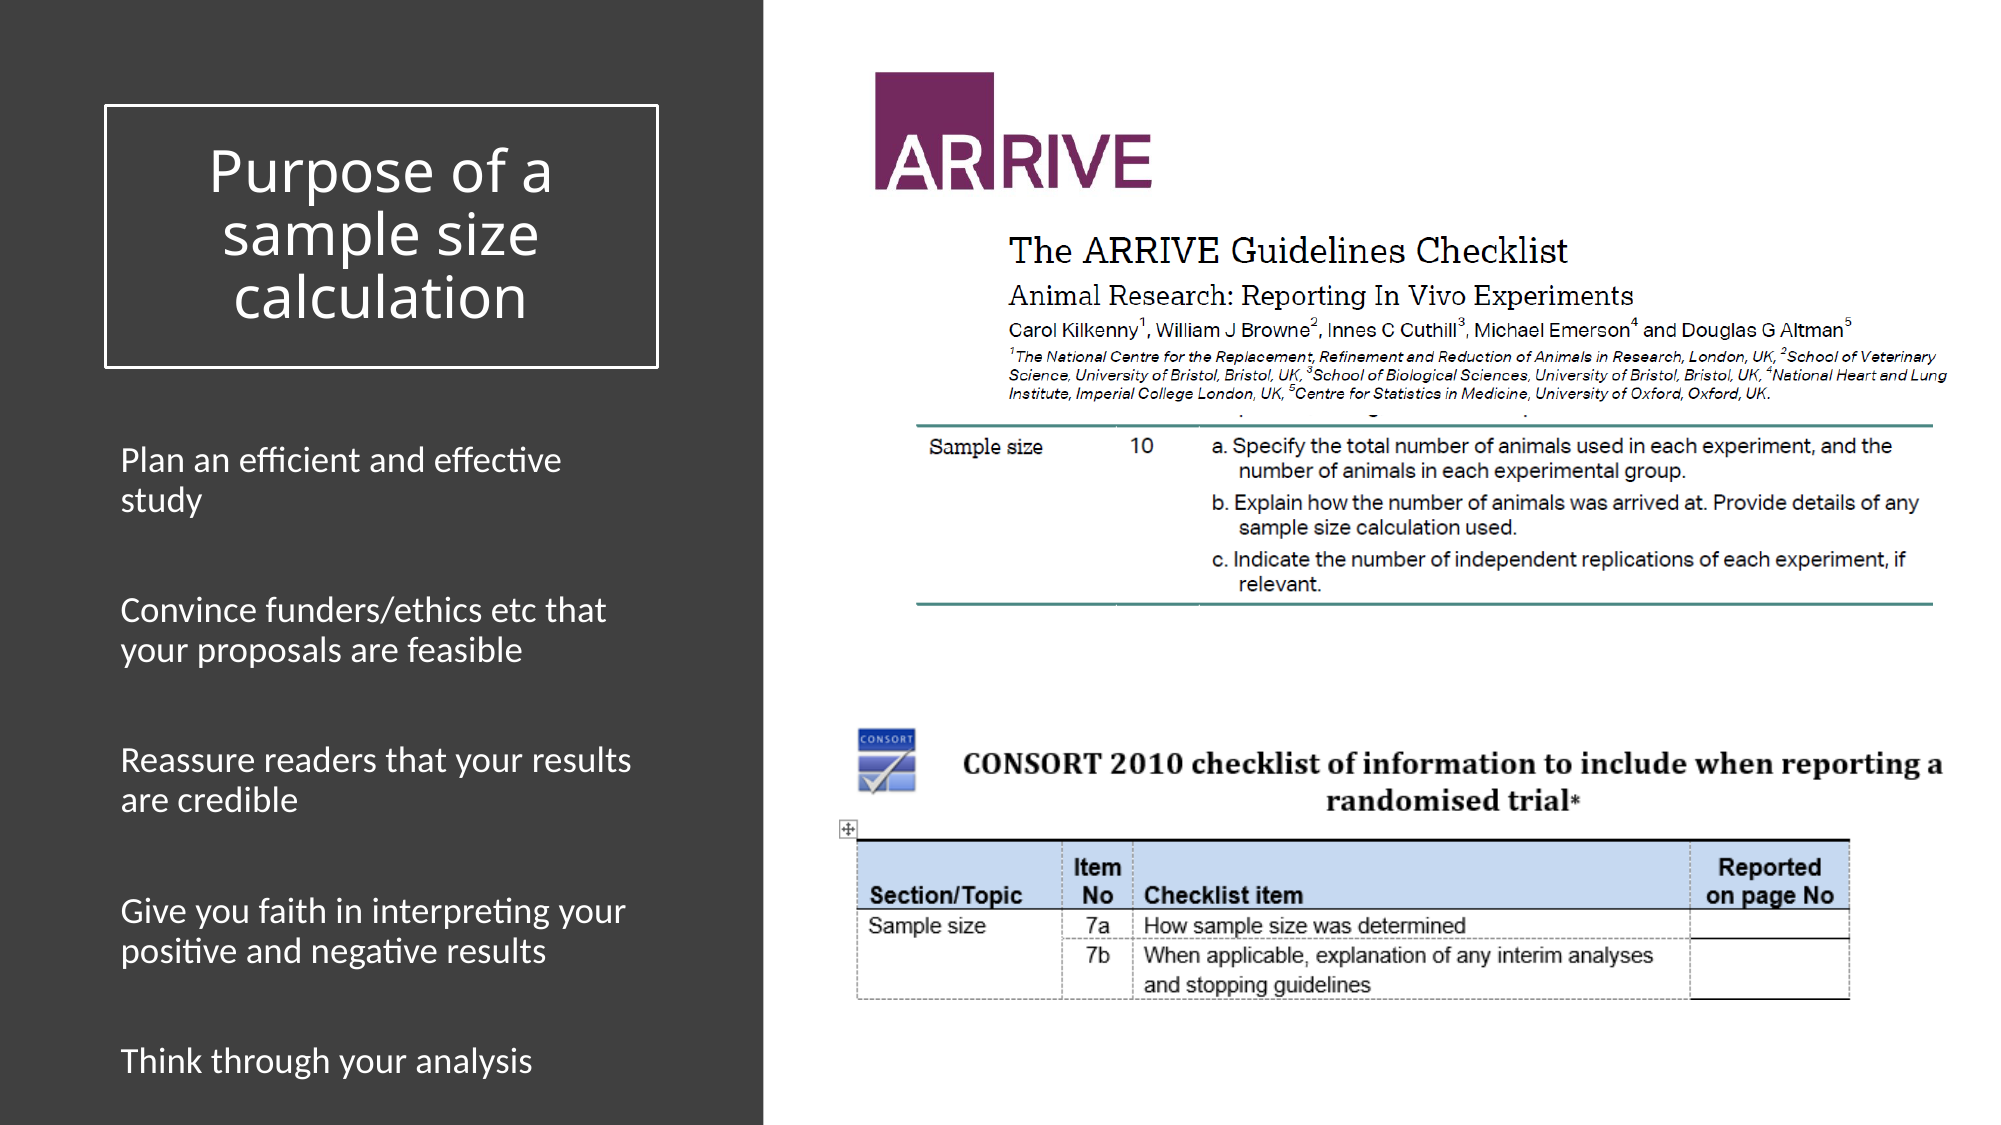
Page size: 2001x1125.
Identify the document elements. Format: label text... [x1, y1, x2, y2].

text_box [0, 0, 764, 1125]
list Plan an efficient and effective study Convince funders/ethics etc that your proposals are feasible Reassure readers that your results are credible Give you faith in interpreting your positive and negative results Think through your analysis [105, 432, 658, 1092]
picture [868, 66, 1963, 613]
picture [839, 712, 1952, 1000]
title Purpose of a sample size calculation [105, 105, 658, 368]
